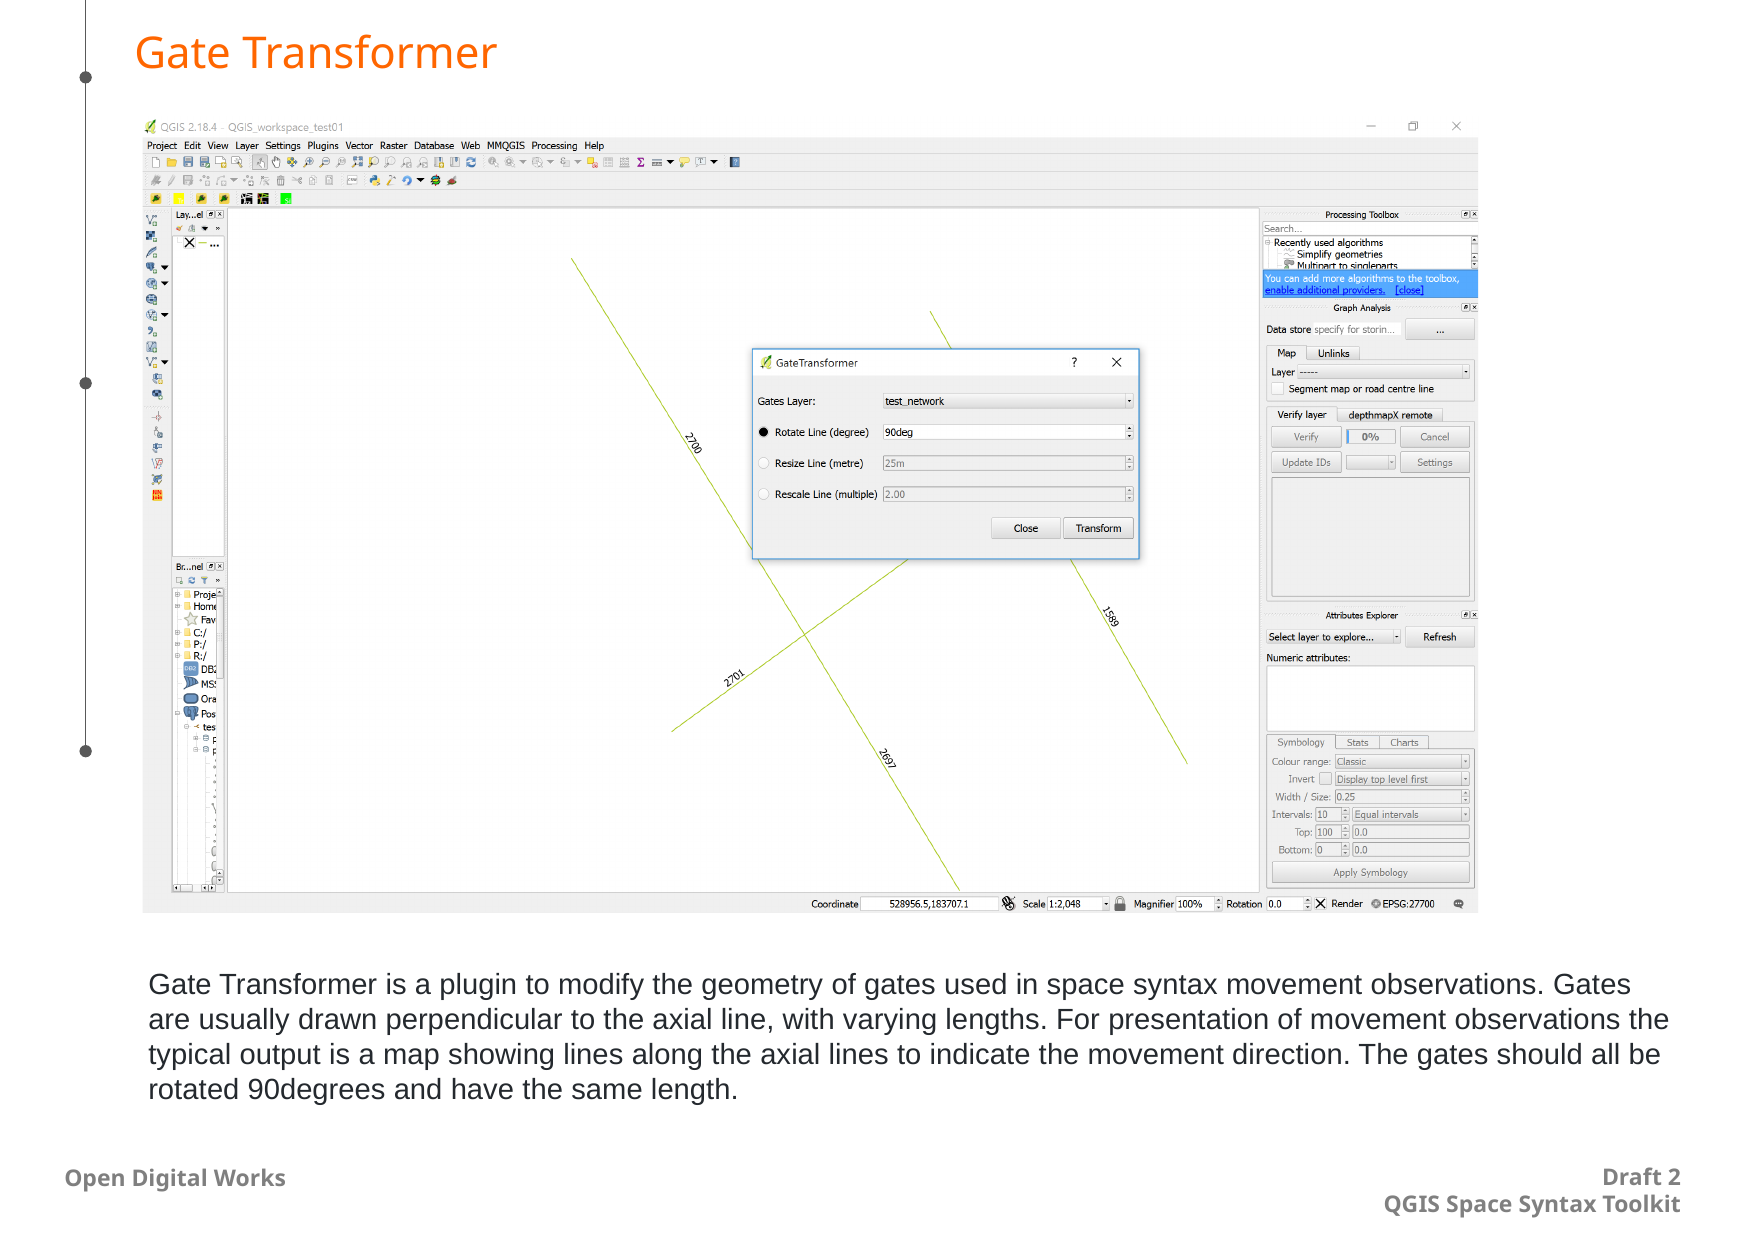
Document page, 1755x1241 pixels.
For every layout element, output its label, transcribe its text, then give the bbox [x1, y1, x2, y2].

text_box Gate Transformer is a plugin to modify the geometry of gates used in space syntax movement observations. Gates are usually drawn perpendicular to the axial line, with varying lengths. For presentation of movement observations the typical output is a map showing lines along the axial lines to indicate the movement direction. The gates should all be rotated 90degrees and have the same length. [133, 958, 1689, 1113]
text_box Gate Transformer [119, 17, 1175, 85]
picture [142, 116, 1479, 913]
